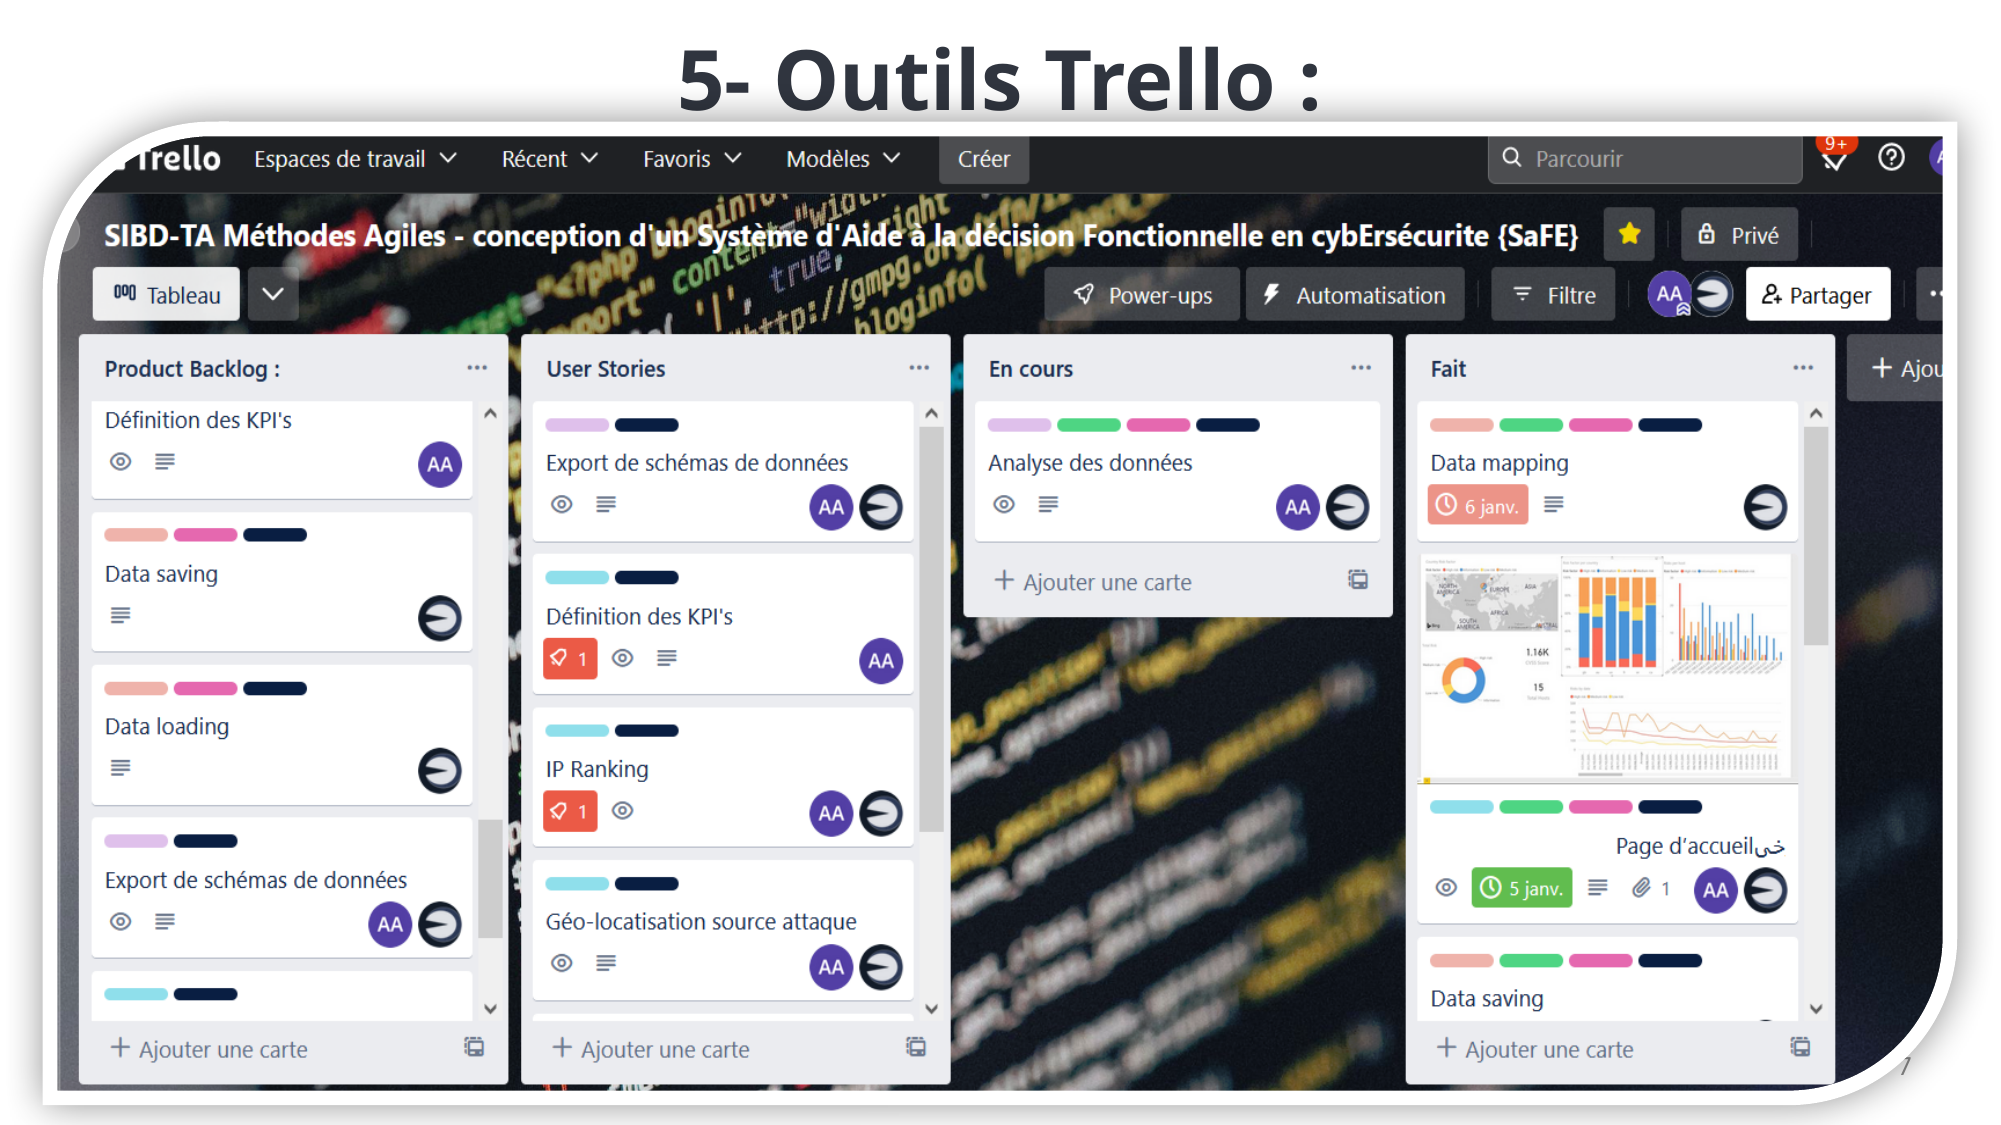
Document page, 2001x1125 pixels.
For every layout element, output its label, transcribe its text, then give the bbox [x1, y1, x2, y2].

title Diapositive 4 [137, 59, 1863, 109]
picture [49, 128, 1950, 1098]
text_box 5- Outils Trello : [677, 27, 1323, 59]
